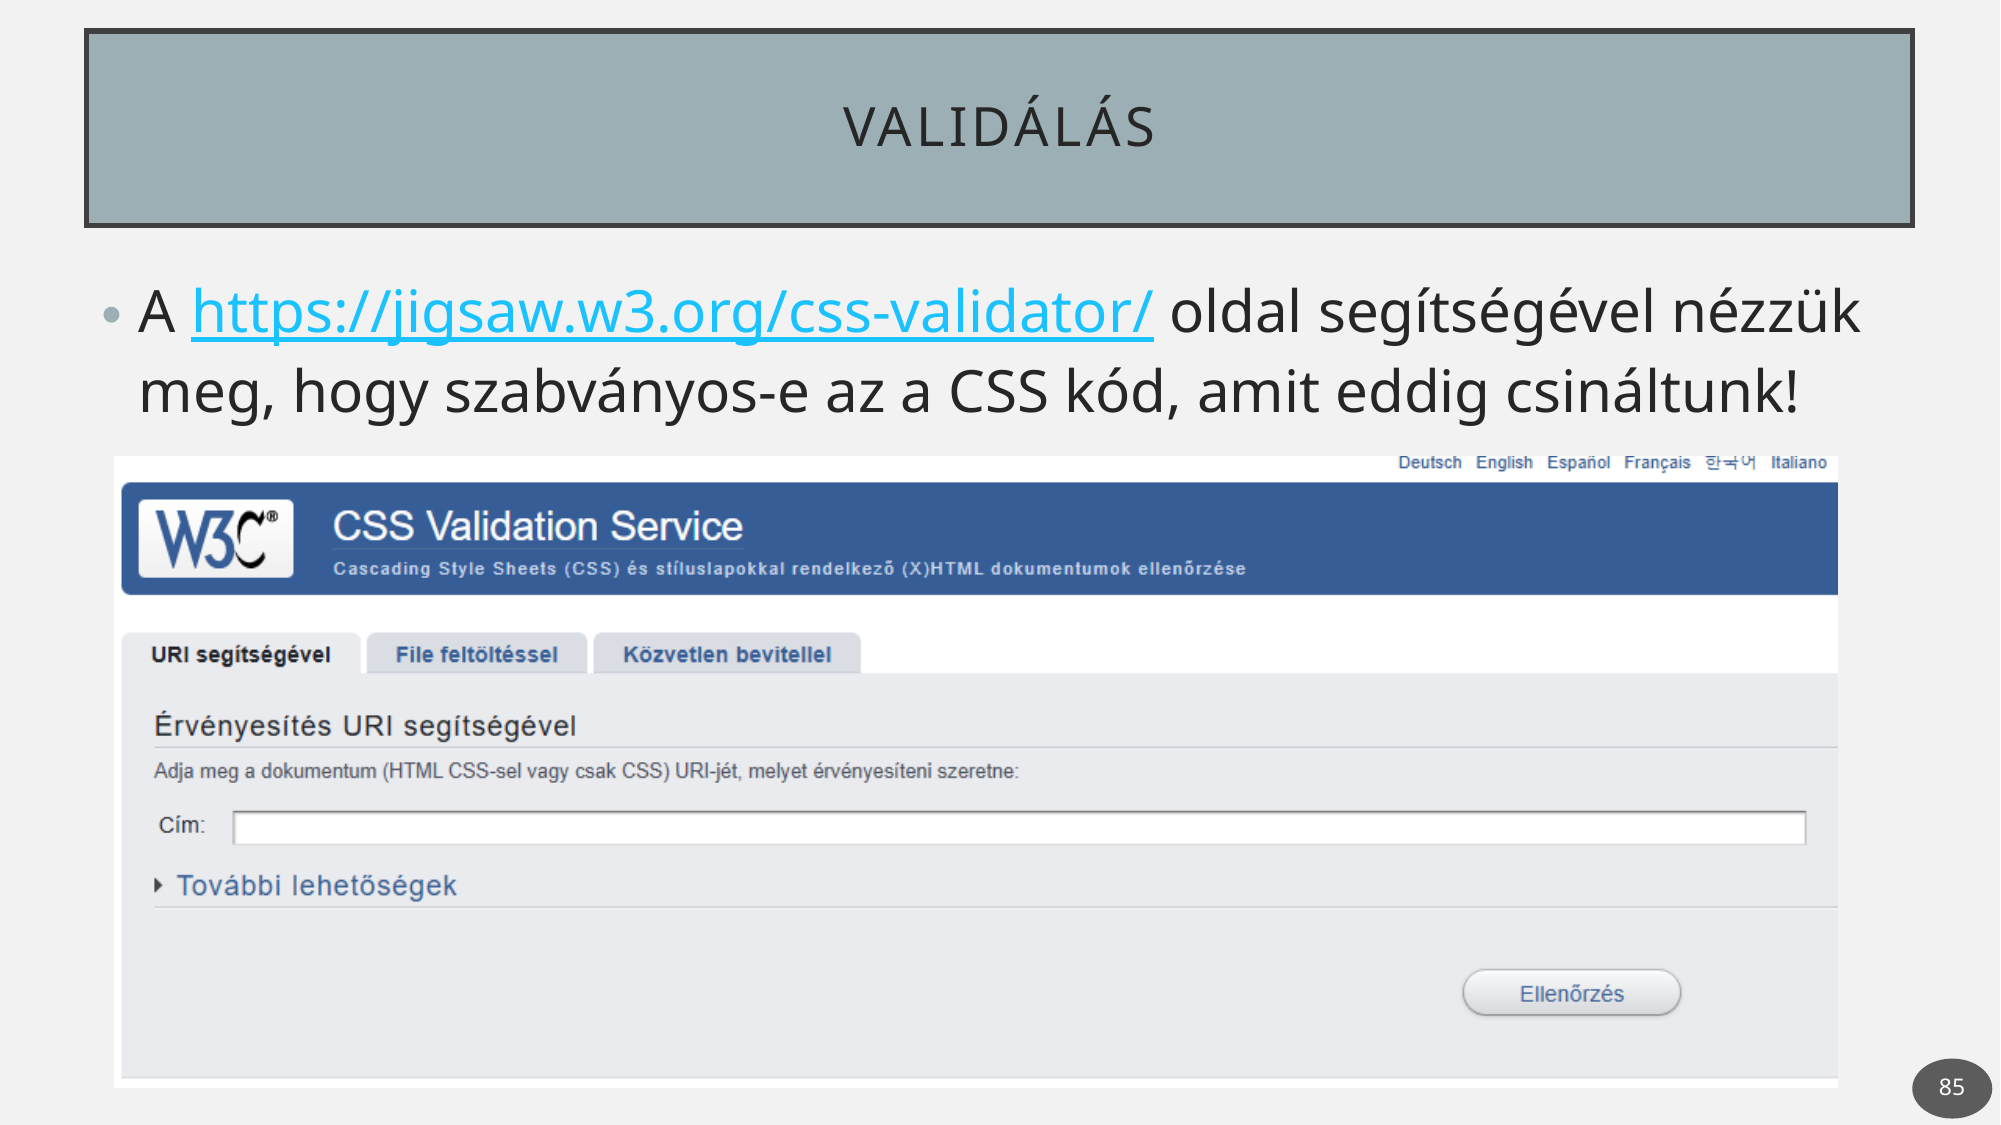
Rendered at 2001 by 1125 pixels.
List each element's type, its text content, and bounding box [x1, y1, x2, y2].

picture [114, 456, 1838, 1089]
title Validálás [84, 28, 1915, 228]
list A https://jigsaw.w3.org/css-validator/ oldal segítségével nézzük meg, hogy szabványos-e az a CSS kód, amit eddig csináltunk! [86, 267, 1914, 1047]
slide_number 85 [1912, 1058, 1993, 1119]
